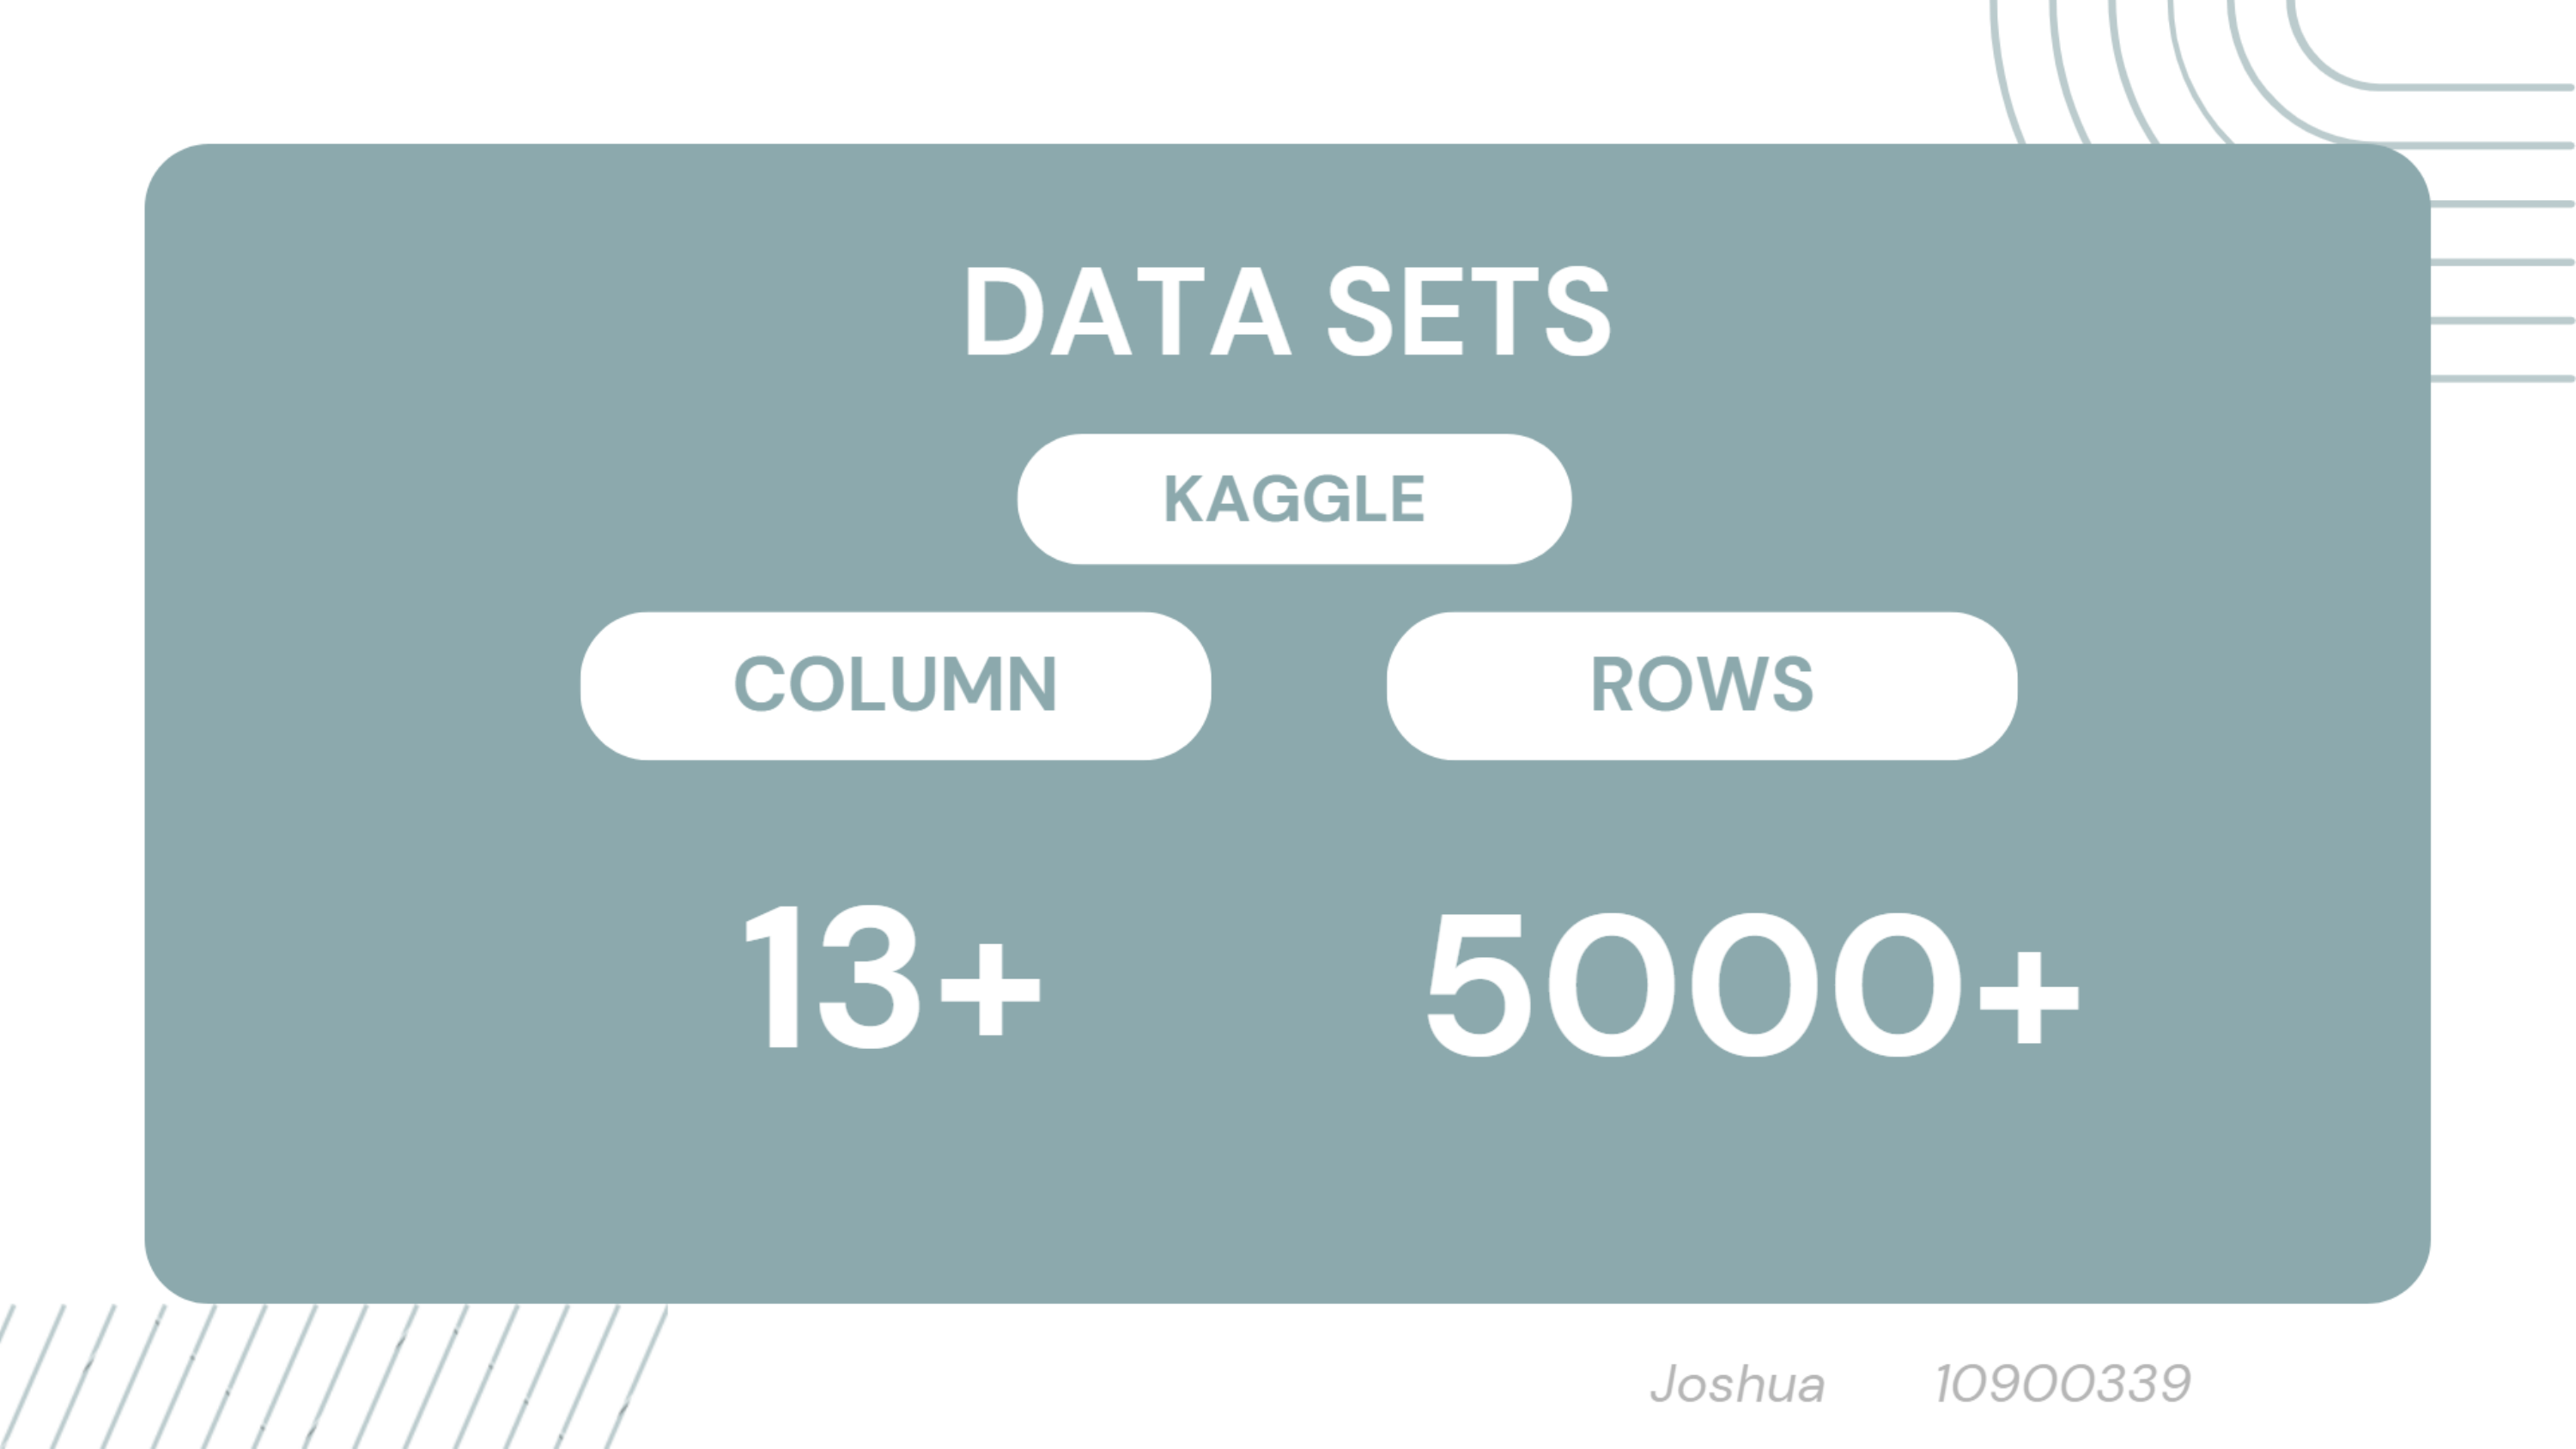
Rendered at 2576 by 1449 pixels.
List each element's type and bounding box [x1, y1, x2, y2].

text_box [0, 0, 2576, 1449]
